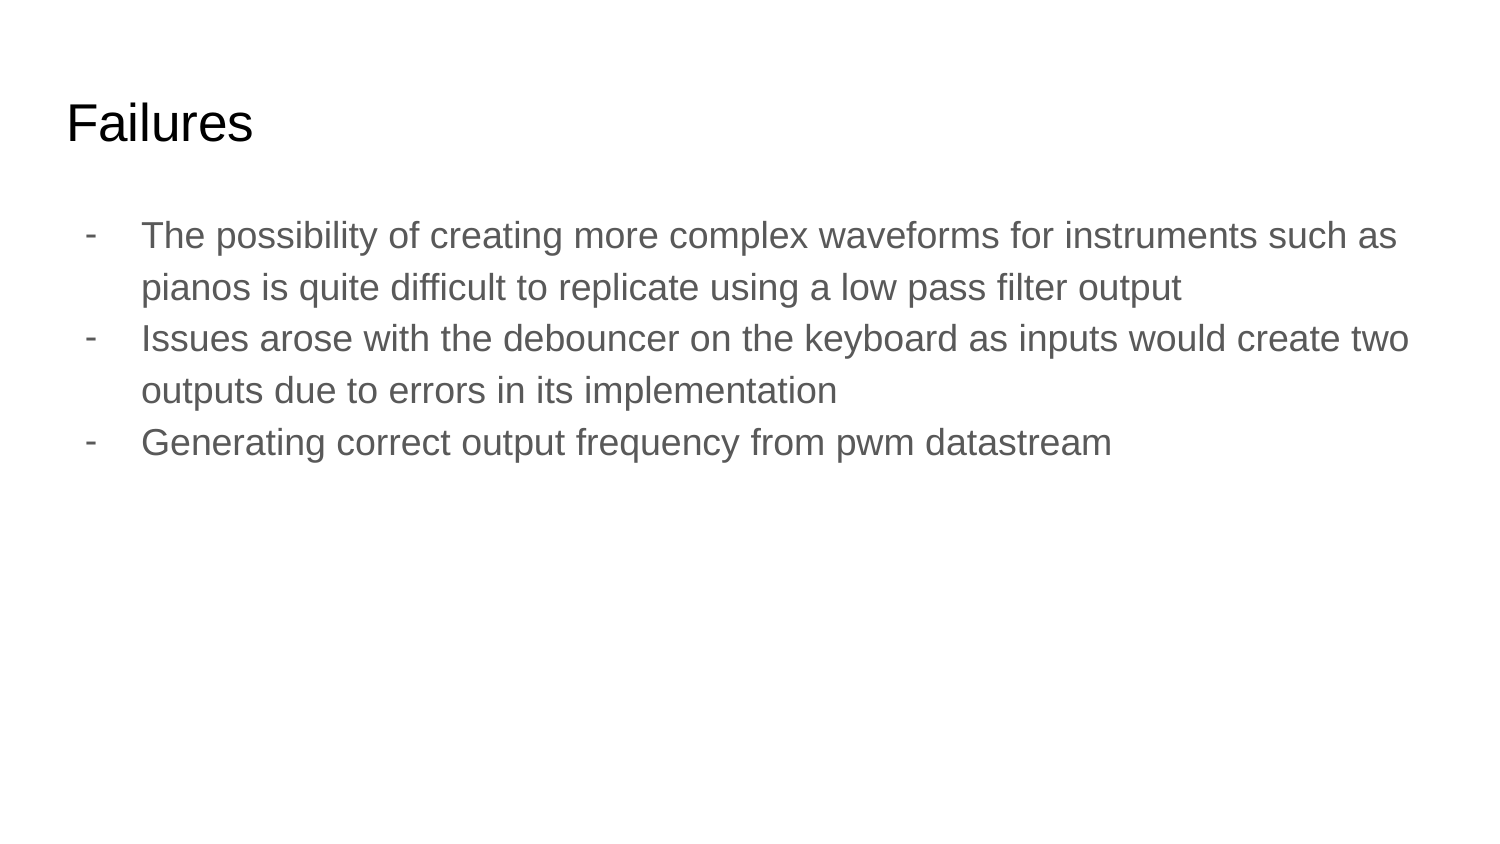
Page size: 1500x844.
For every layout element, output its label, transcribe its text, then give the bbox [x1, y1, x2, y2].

list The possibility of creating more complex waveforms for instruments such as pianos is quite difficult to replicate using a low pass filter output Issues arose with the debouncer on the keyboard as inputs would create two outputs due to errors in its implementation Generating correct output frequency from pwm datastream [51, 189, 1449, 750]
title Failures [51, 72, 1449, 167]
